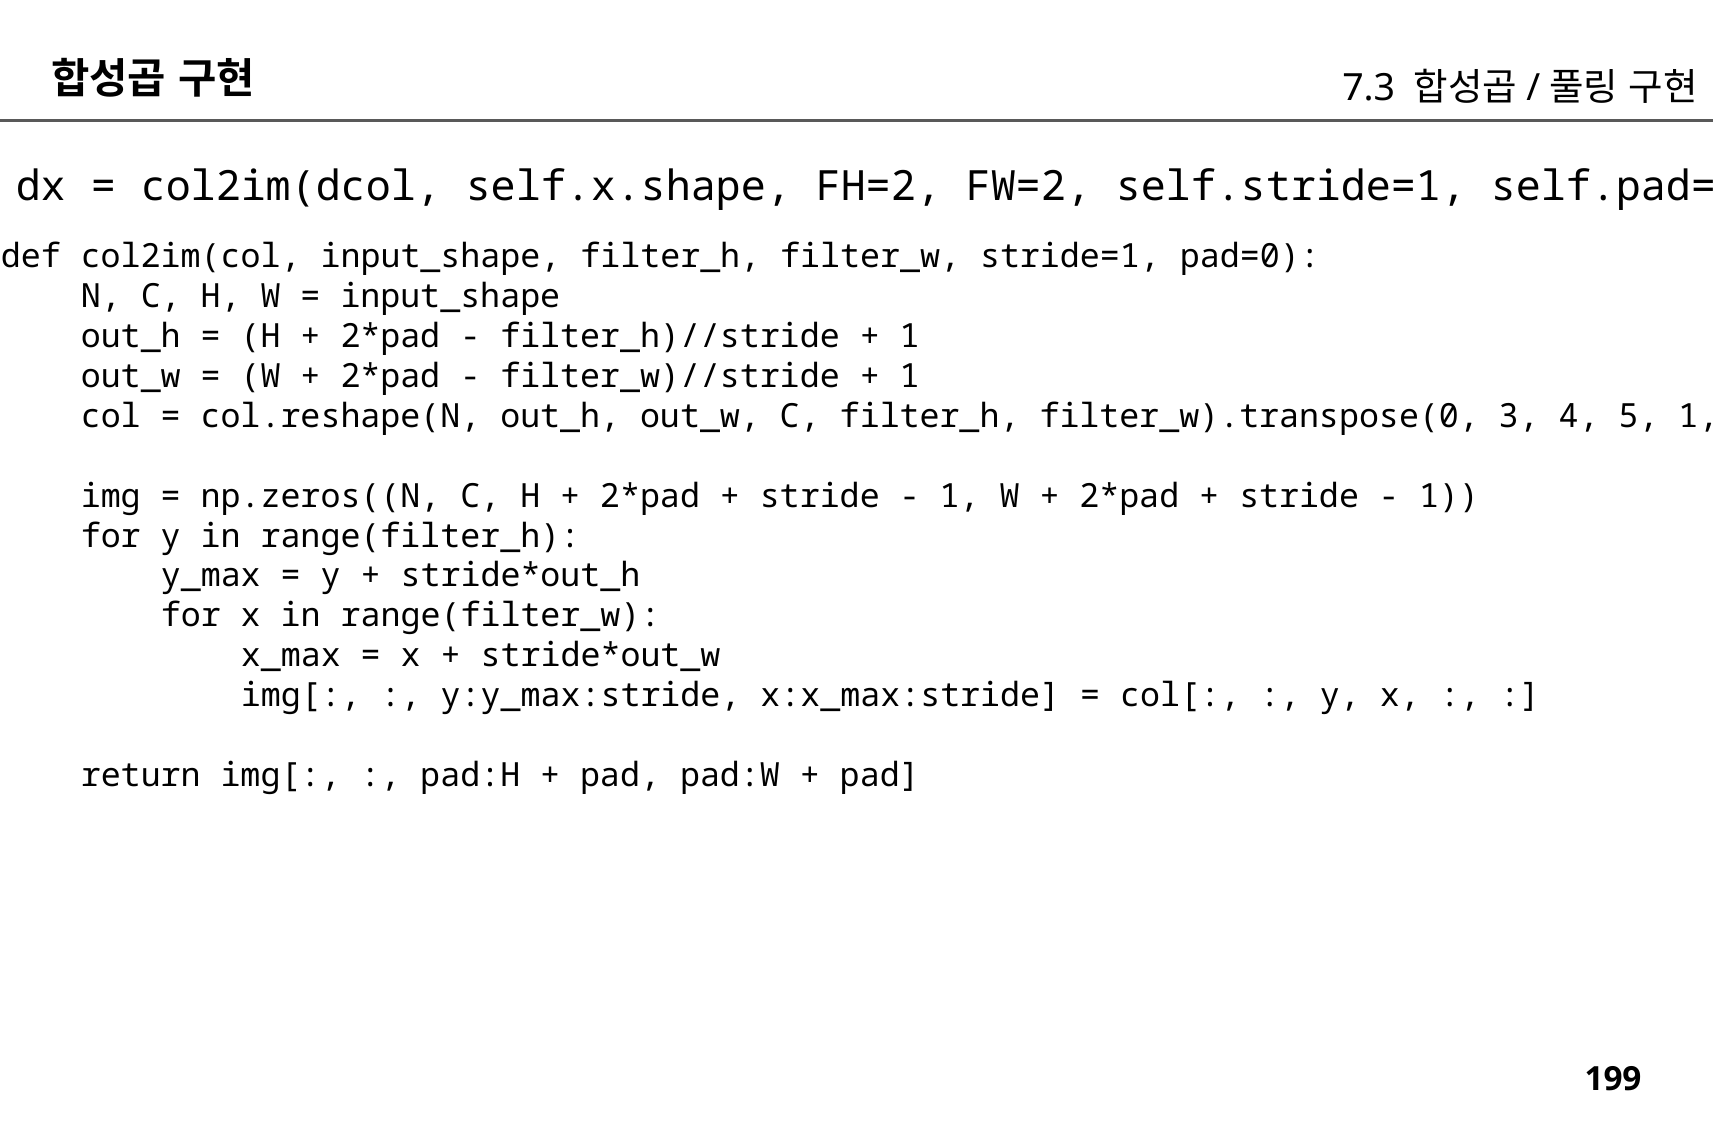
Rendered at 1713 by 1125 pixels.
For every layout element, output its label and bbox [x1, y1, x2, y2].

text_box [11, 13, 803, 105]
text_box [916, 44, 1713, 111]
text_box [0, 226, 1713, 801]
text_box [1, 150, 1713, 216]
